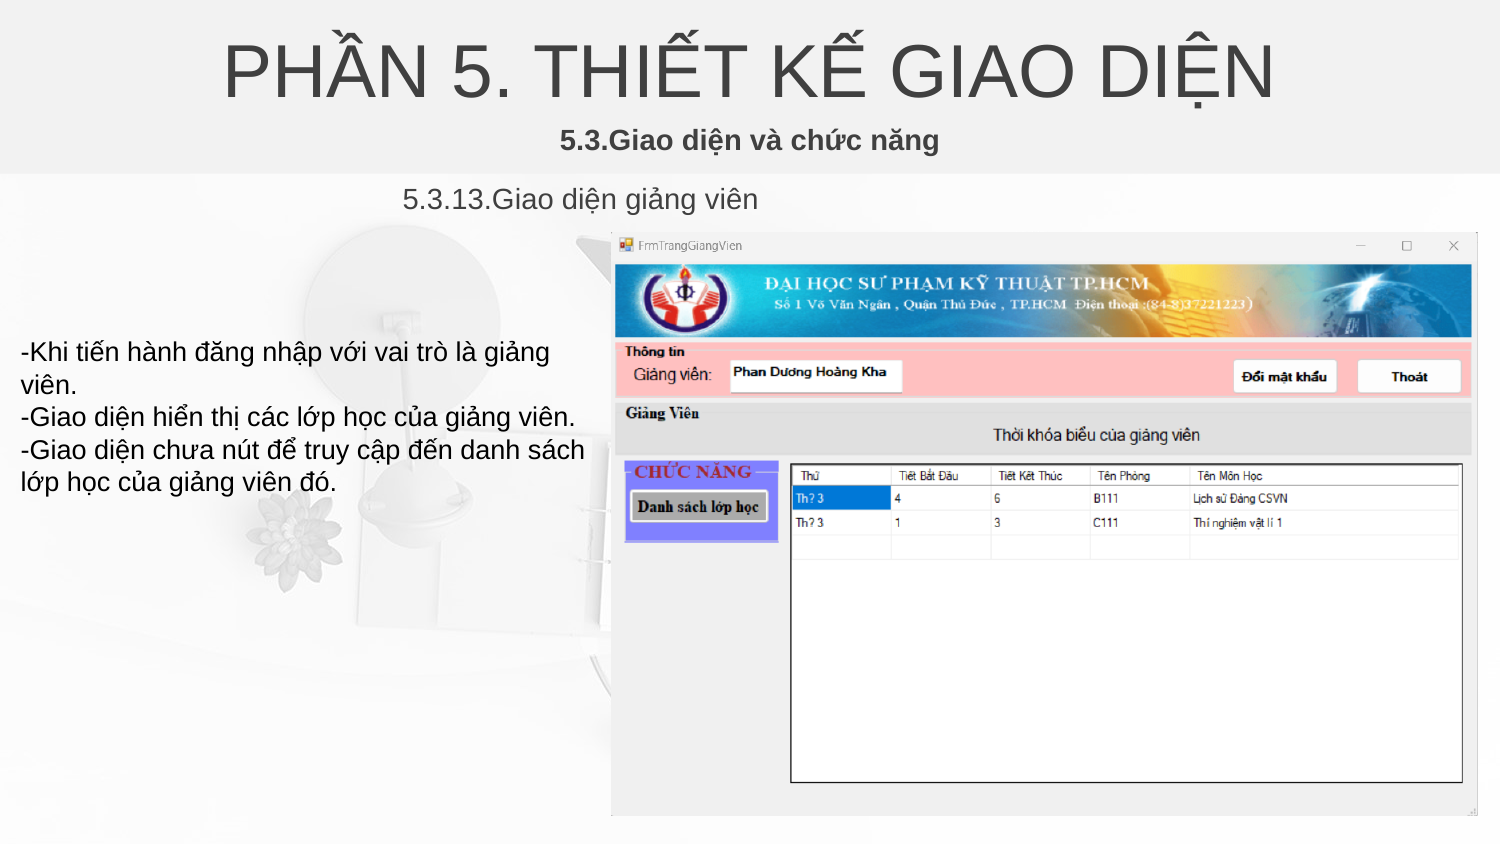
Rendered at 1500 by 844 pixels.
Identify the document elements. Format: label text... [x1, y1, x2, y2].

picture [0, 174, 1500, 844]
text_box 5.3.13.Giao diện giảng viên [242, 173, 920, 222]
list PHẦN 5. THIẾT KẾ GIAO DIỆN [0, 20, 1500, 114]
text_box -Khi tiến hành đăng nhập với vai trò là giảng viên. -Giao diện hiển thị các lớp học của giảng viên. -Giao diện chưa nút để truy cập đến danh sách lớp học của giảng viên đó. [5, 327, 605, 505]
list 5.3.Giao diện và chức năng [0, 114, 1500, 162]
